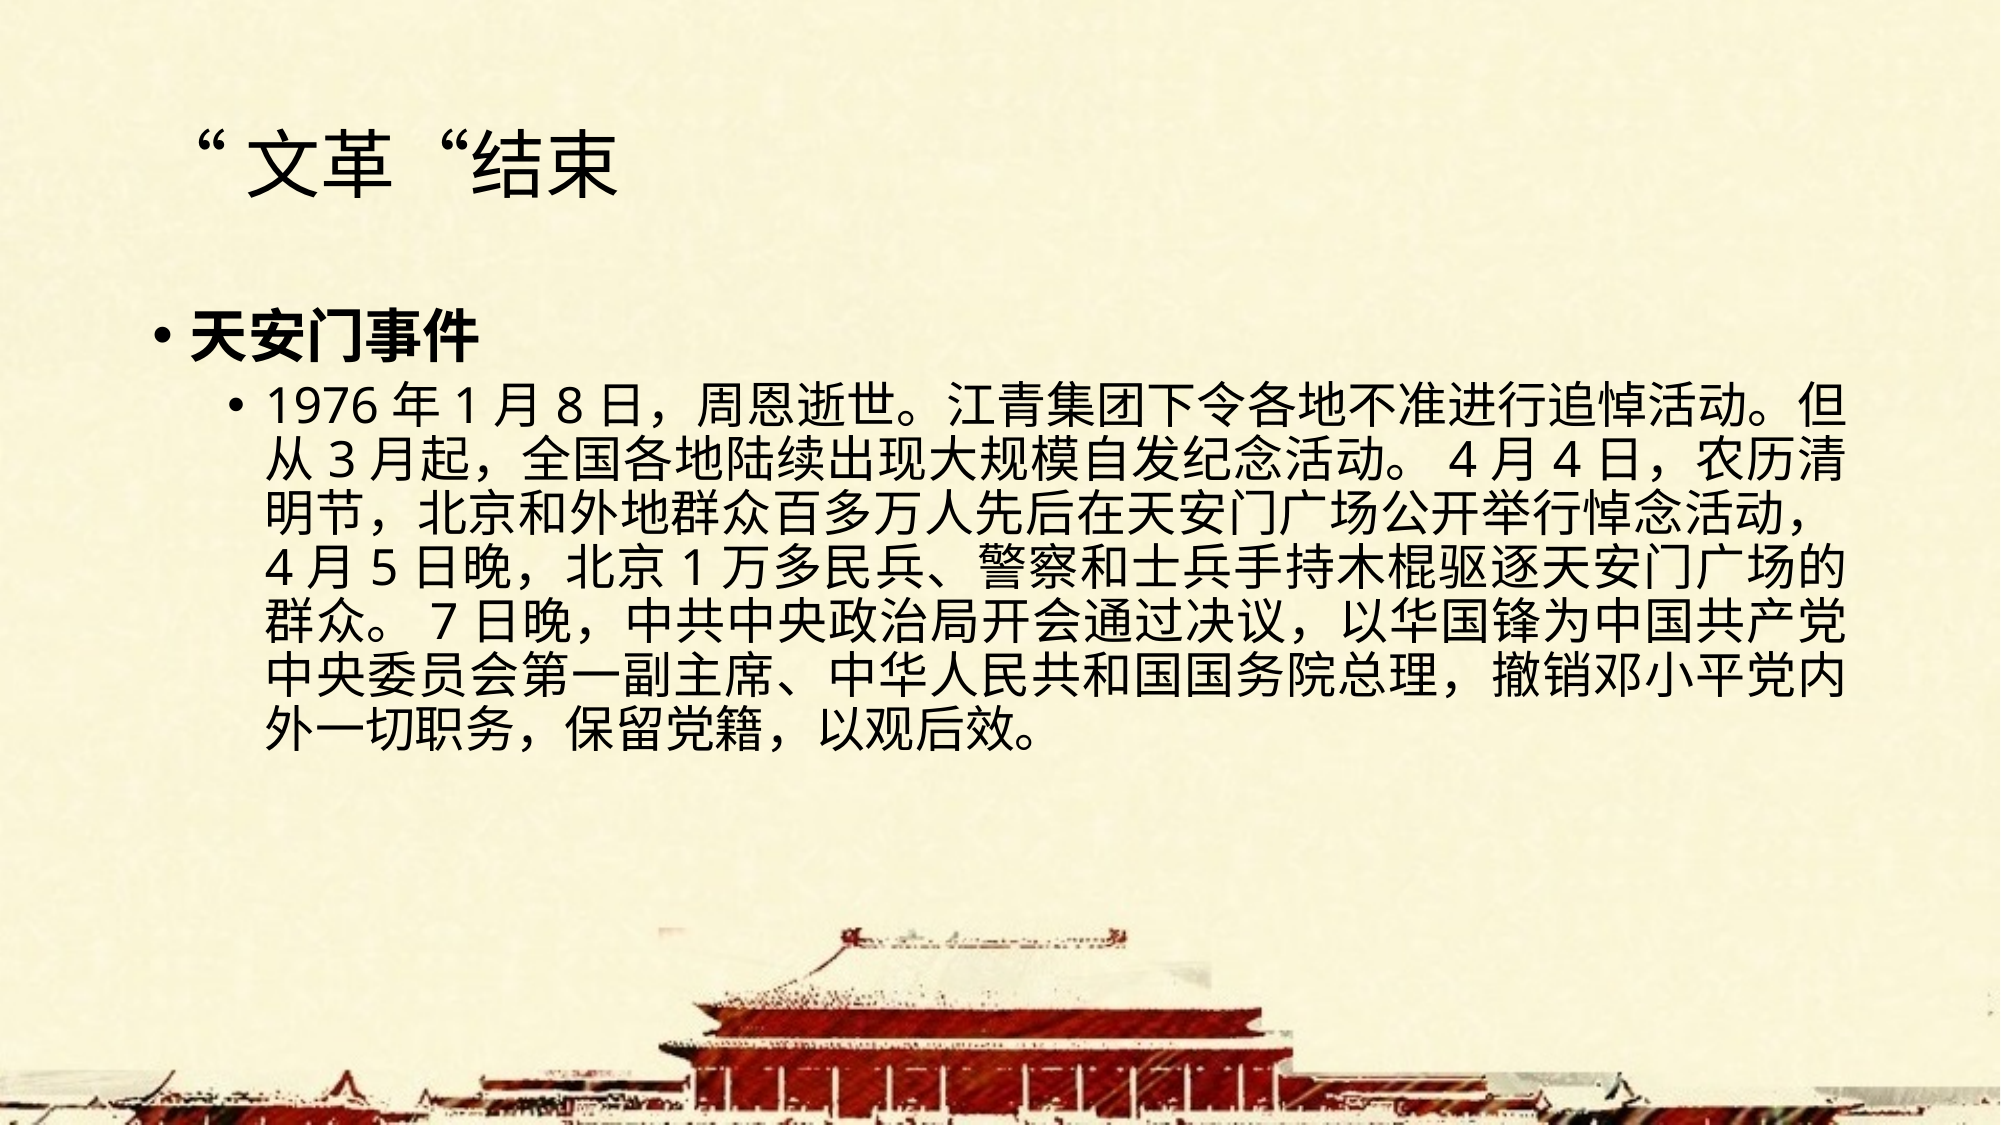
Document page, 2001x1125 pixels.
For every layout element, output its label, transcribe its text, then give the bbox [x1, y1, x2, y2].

picture [0, 0, 2001, 1125]
title “文革“结束 [137, 59, 1863, 278]
list 天安门事件 1976年1月8日，周恩逝世。江青集团下令各地不准进行追悼活动。但从3月起，全国各地陆续出现大规模自发纪念活动。4月4日，农历清明节，北京和外地群众百多万人先后在天安门广场公开举行悼念活动，4月5日晚，北京1万多民兵、警察和士兵手持木棍驱逐天安门广场的群众。7日晚，中共中央政治局开会通过决议，以华国锋为中国共产党中央委员会第一副主席、中华人民共和国国务院总理，撤销邓小平党内外一切职务，保留党籍，以观后效。 [137, 299, 1863, 1014]
